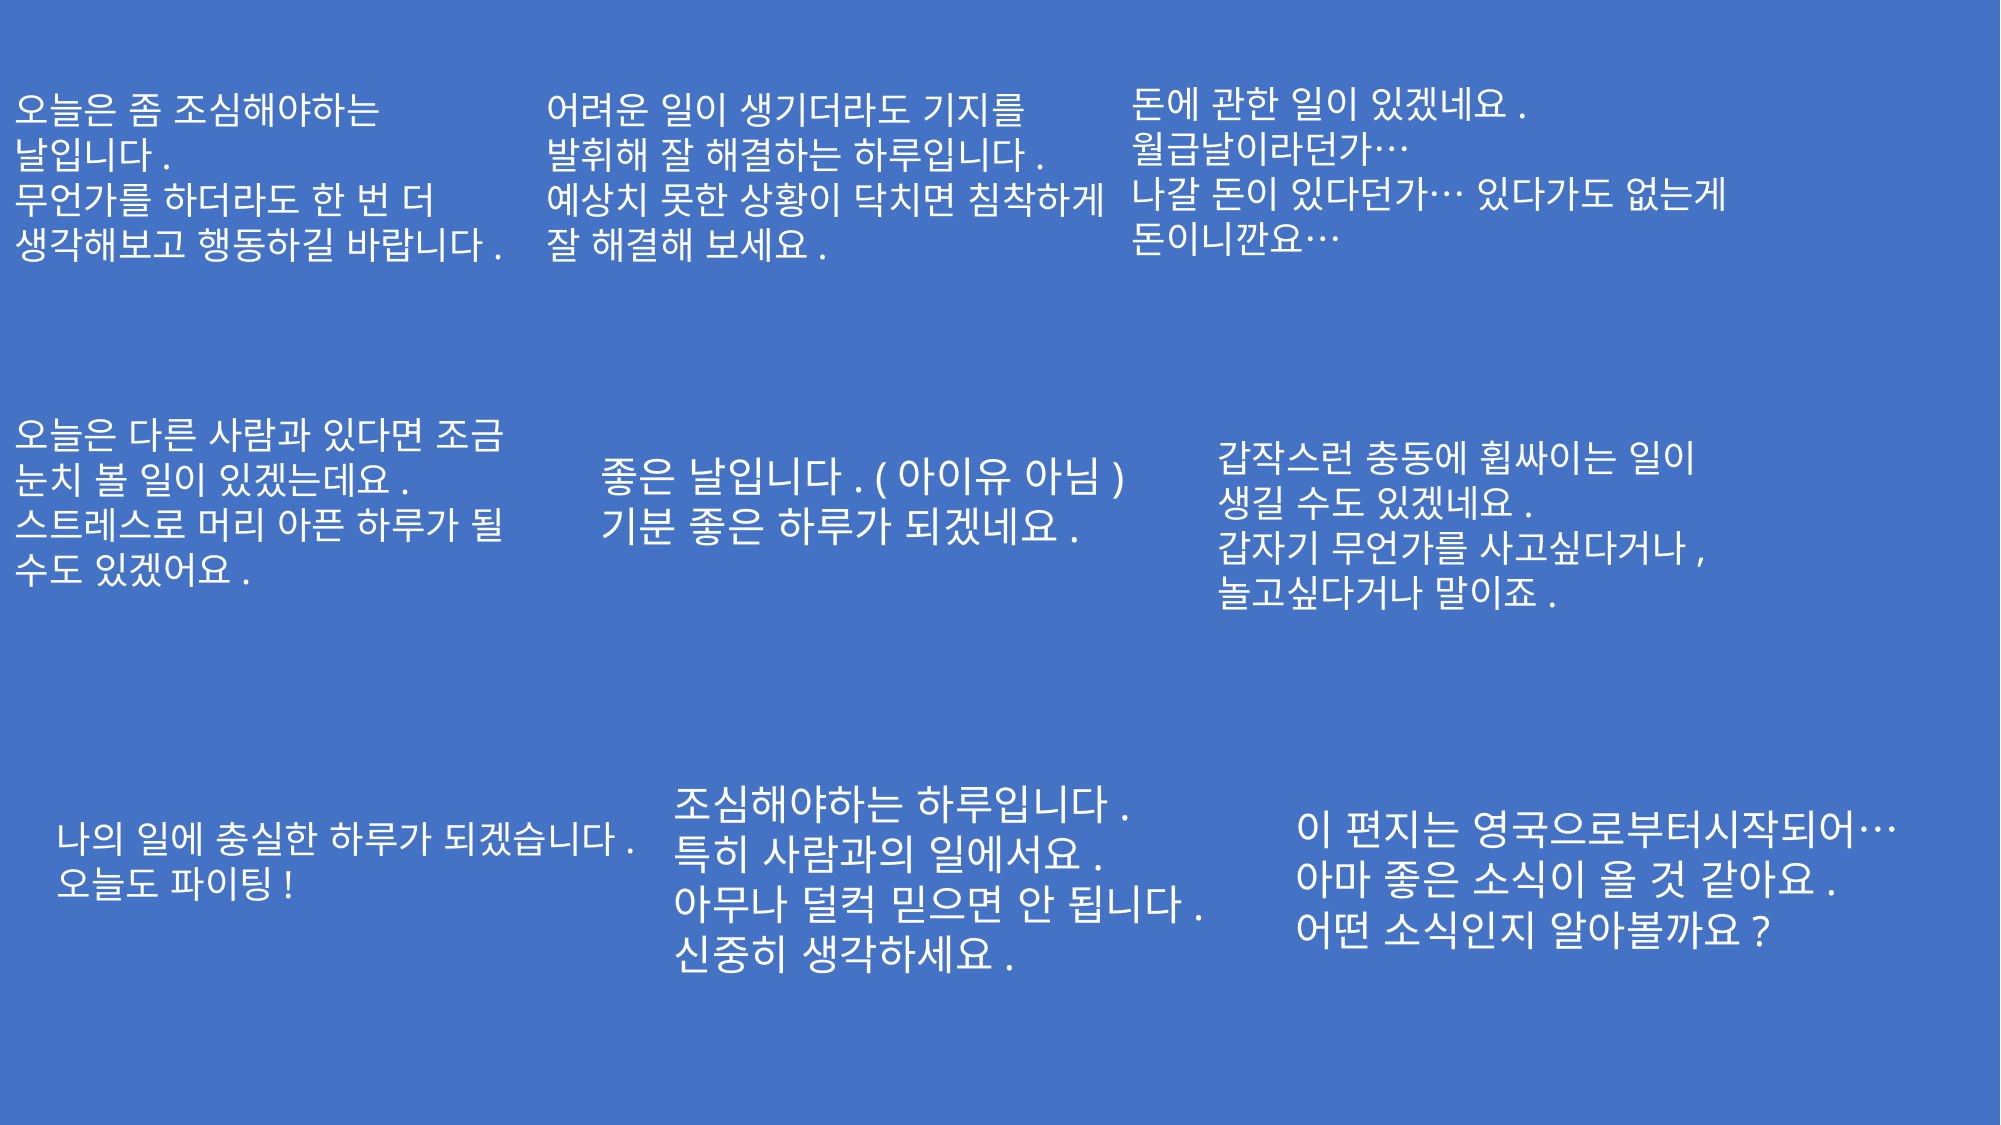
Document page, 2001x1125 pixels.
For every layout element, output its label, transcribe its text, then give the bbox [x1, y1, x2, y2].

text_box 돈에 관한 일이 있겠네요. 월급날이라던가… 나갈 돈이 있다던가… 있다가도 없는게 돈이니깐요… [1116, 0, 1789, 349]
text_box 좋은 날입니다. (아이유 아님) 기분 좋은 하루가 되겠네요. [584, 323, 1186, 679]
text_box 오늘은 좀 조심해야하는 날입니다. 무언가를 하더라도 한 번 더 생각해보고 행동하길 바랍니다. [0, 0, 530, 324]
text_box 조심해야하는 하루입니다. 특히 사람과의 일에서요. 아무나 덜컥 믿으면 안 됩니다. 신중히 생각하세요. [658, 700, 1338, 1057]
text_box 갑작스런 충동에 휩싸이는 일이 생길 수도 있겠네요. 갑자기 무언가를 사고싶다거나, 놀고싶다거나 말이죠. [1202, 347, 1804, 701]
text_box 오늘은 다른 사람과 있다면 조금 눈치 볼 일이 있겠는데요. 스트레스로 머리 아픈 하루가 될 수도 있겠어요. [0, 324, 564, 680]
text_box 어려운 일이 생기더라도 기지를 발휘해 잘 해결하는 하루입니다. 예상치 못한 상황이 닥치면 침착하게 잘 해결해 보세요. [530, 0, 1116, 355]
text_box 나의 일에 충실한 하루가 되겠습니다. 오늘도 파이팅! [41, 683, 664, 1039]
text_box 이 편지는 영국으로부터시작되어… 아마 좋은 소식이 올 것 같아요. 어떤 소식인지 알아볼까요? [1279, 701, 1917, 1057]
